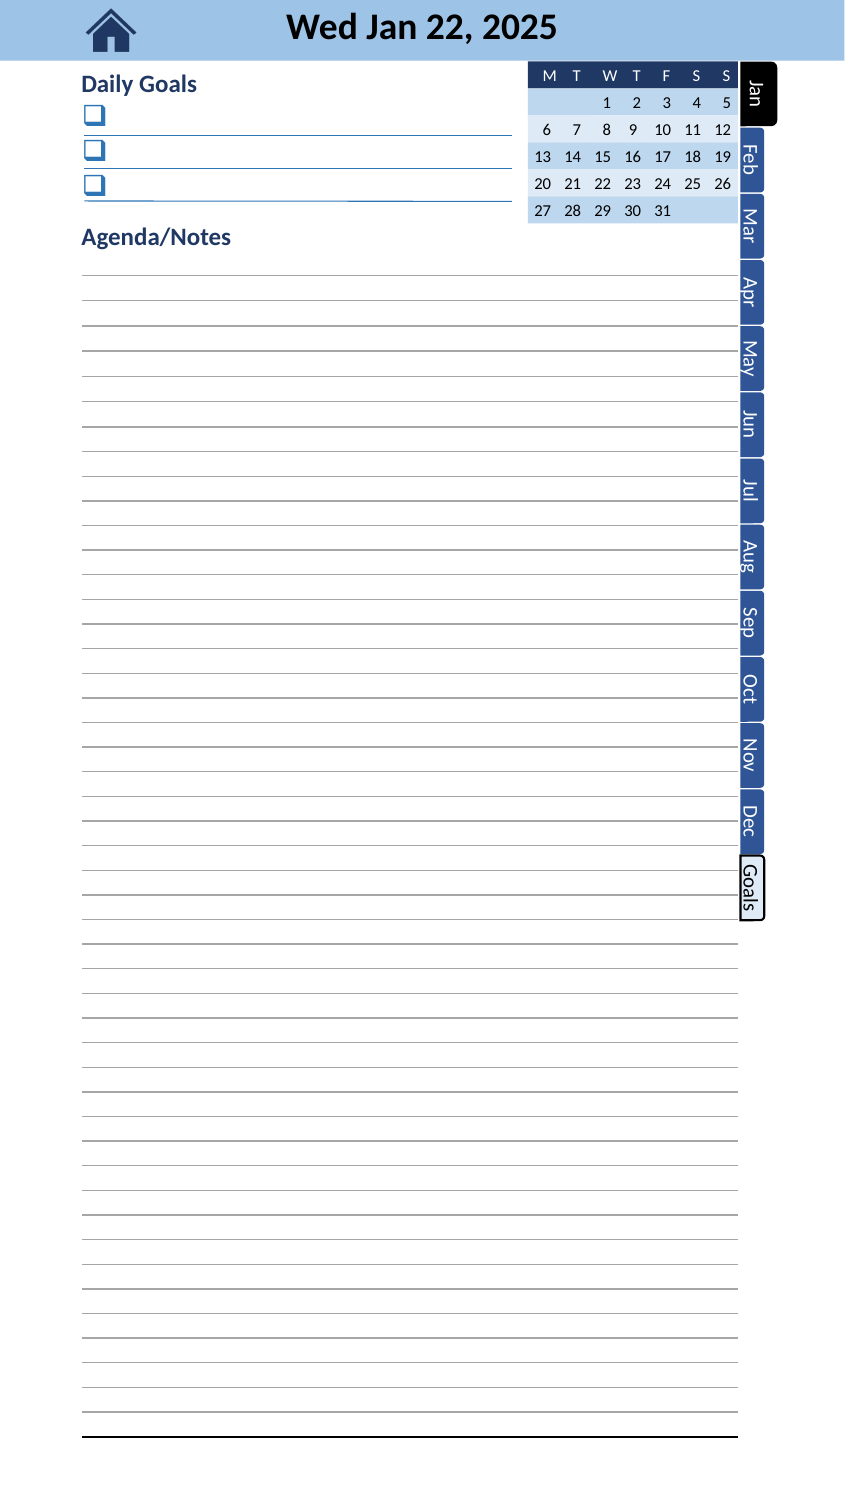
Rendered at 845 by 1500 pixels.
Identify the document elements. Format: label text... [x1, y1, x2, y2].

picture [82, 1, 140, 59]
list Wed Jan 22, 2025 [190, 0, 655, 61]
